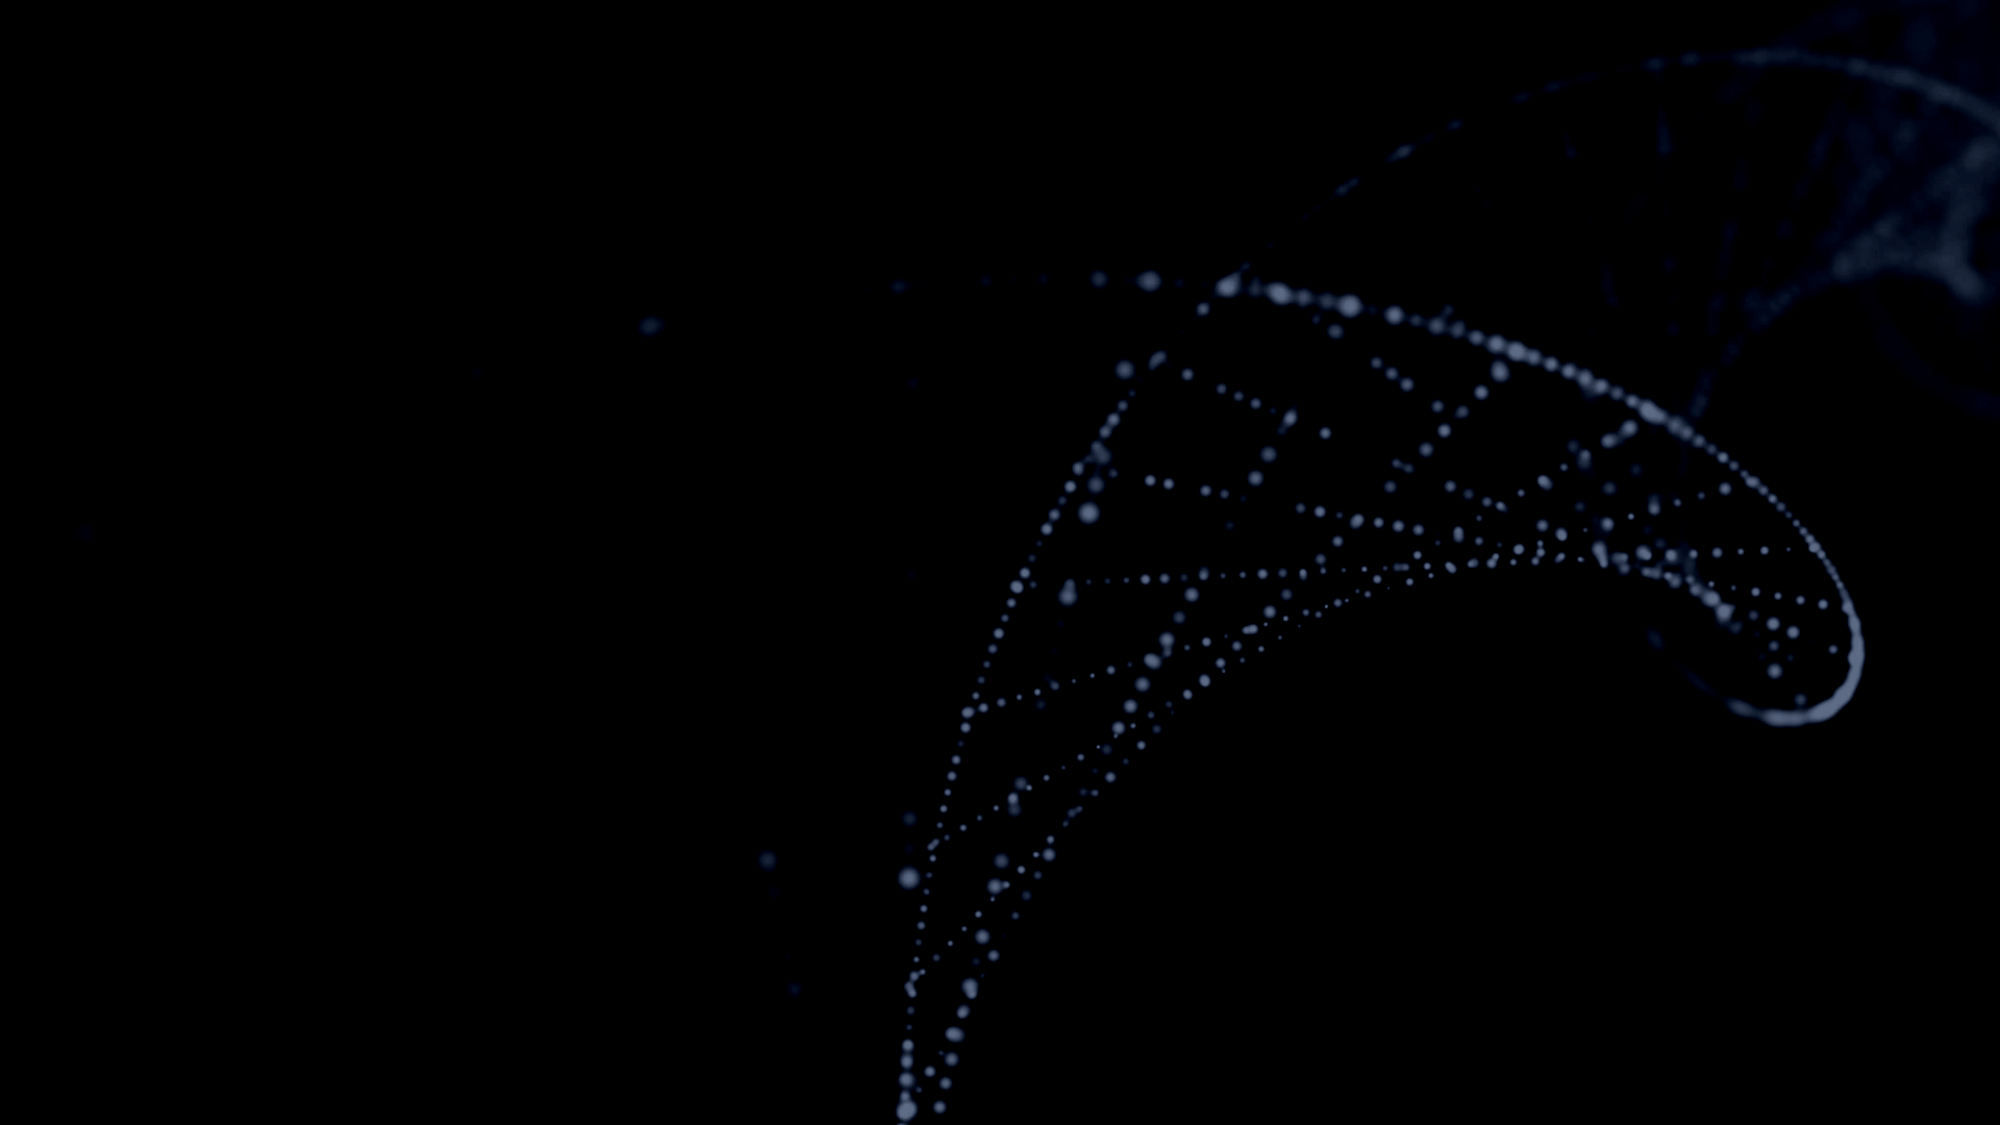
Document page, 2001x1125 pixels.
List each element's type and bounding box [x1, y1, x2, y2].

text_box [0, 0, 2000, 1125]
